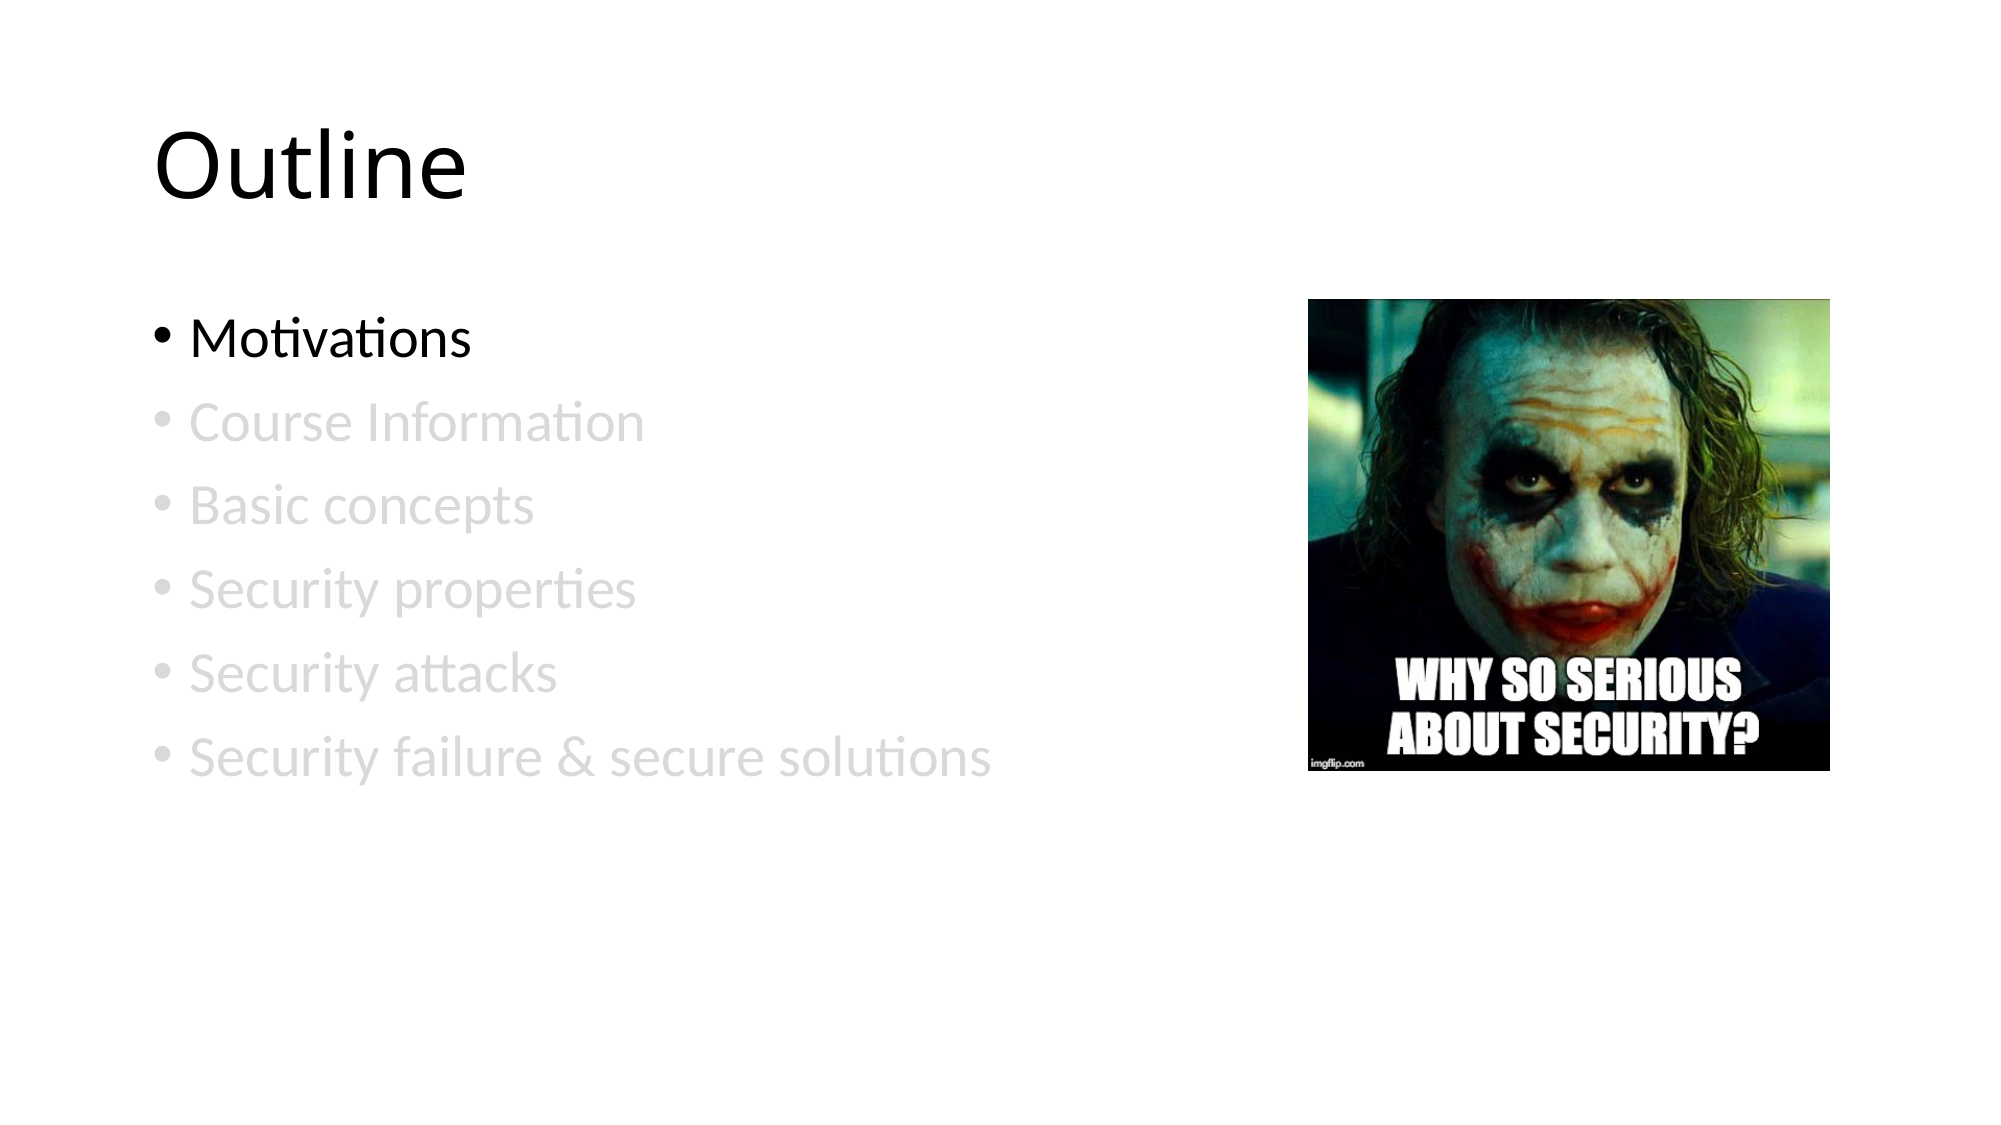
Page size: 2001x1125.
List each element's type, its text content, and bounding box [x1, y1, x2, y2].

list Motivations Course Information Basic concepts Security properties Security attacks Security failure & secure solutions [137, 299, 1863, 1014]
title Outline [137, 59, 1863, 278]
picture [1308, 299, 1830, 771]
